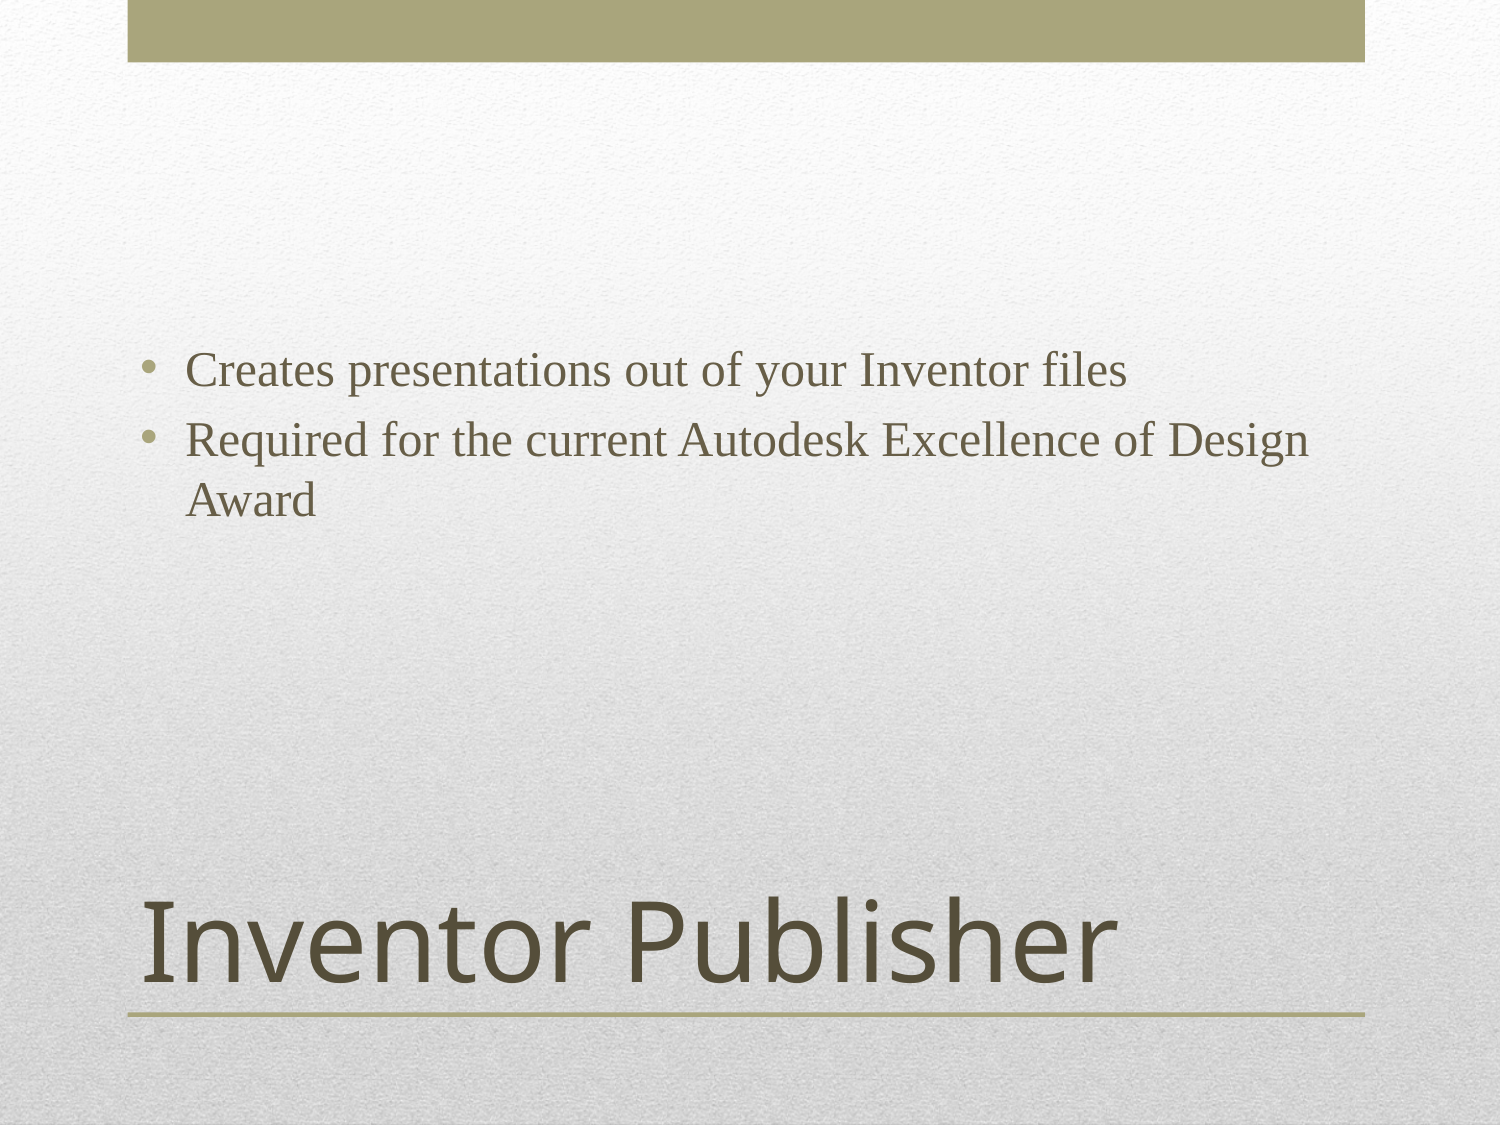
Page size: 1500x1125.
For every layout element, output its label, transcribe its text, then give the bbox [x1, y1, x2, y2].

title Inventor Publisher [125, 750, 1238, 1013]
list Creates presentations out of your Inventor files Required for the current Autodesk Excellence of Design Award [125, 112, 1363, 750]
